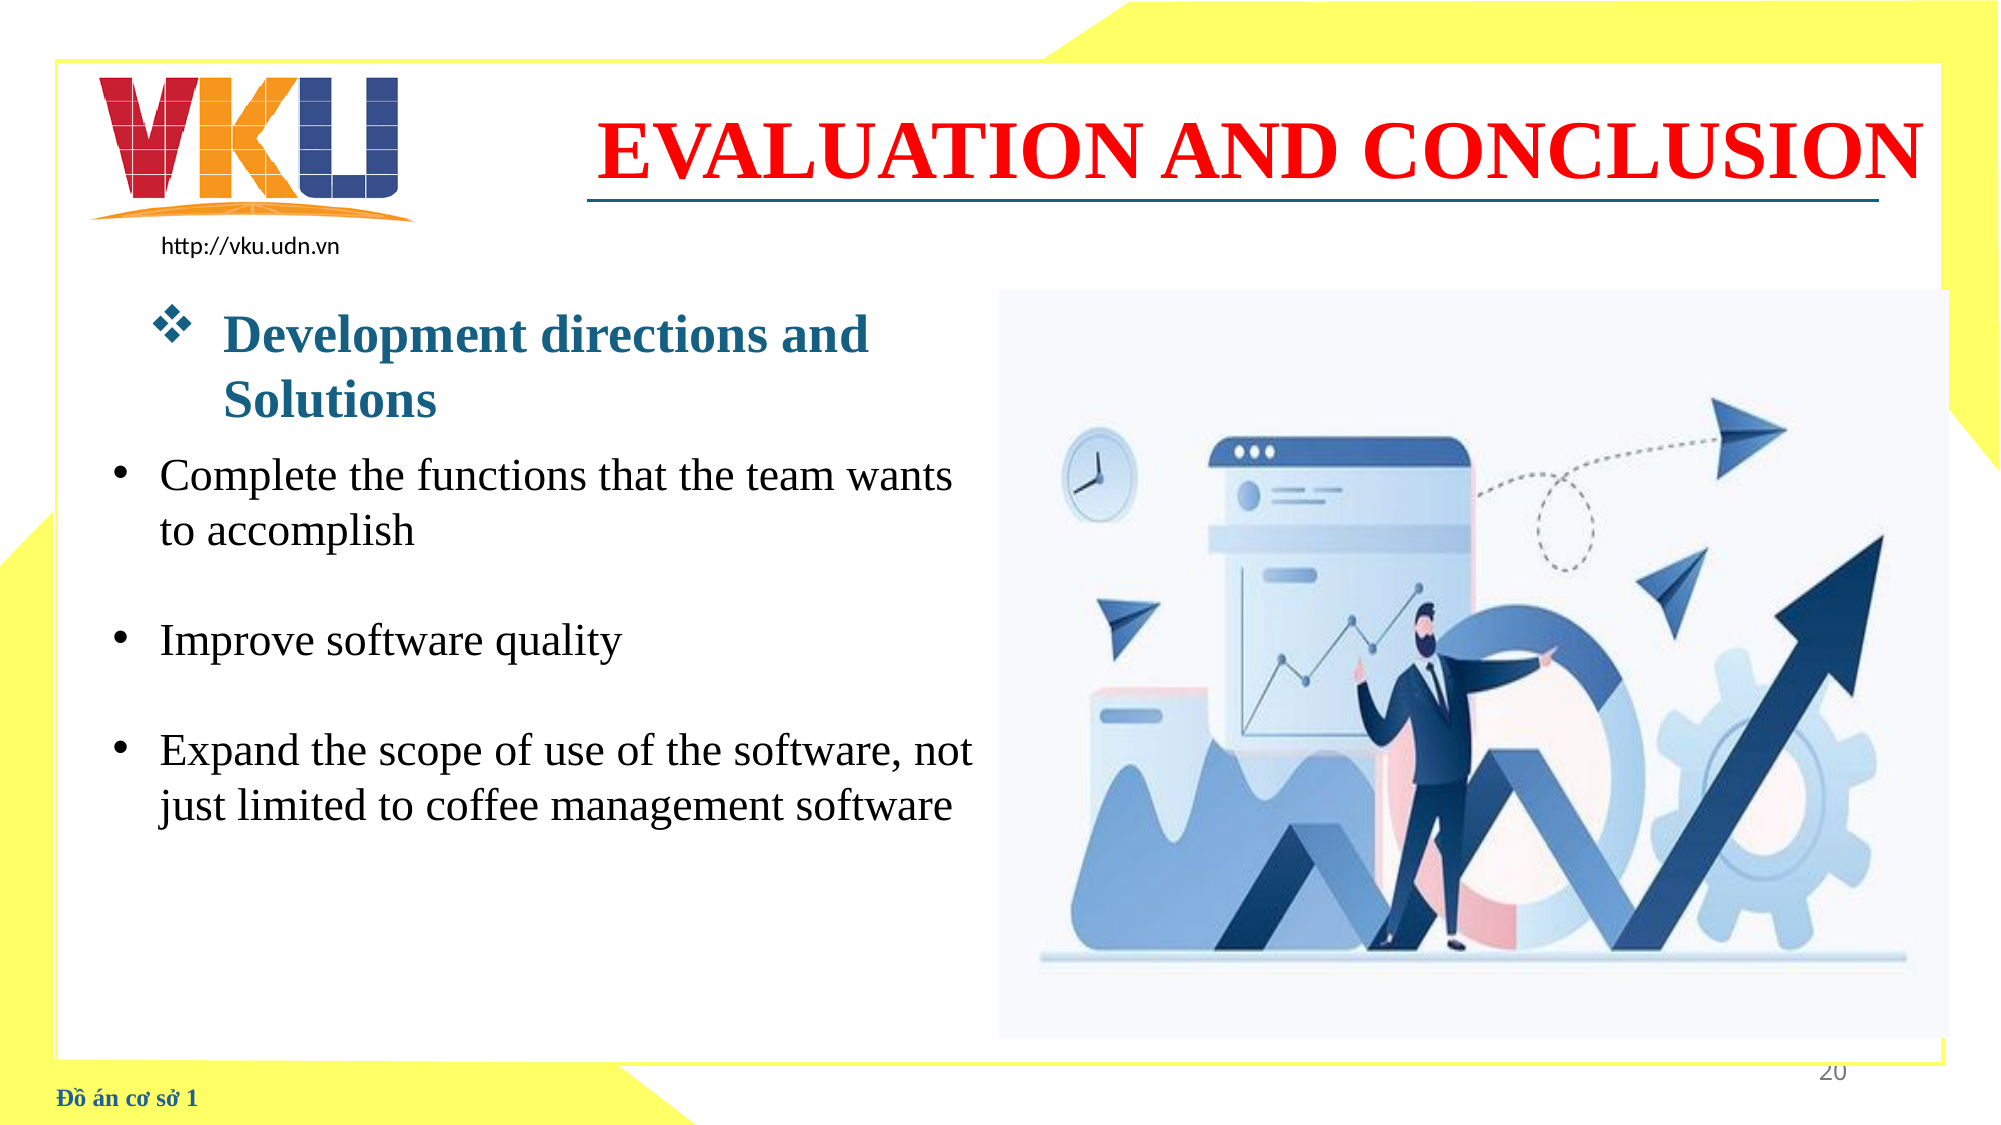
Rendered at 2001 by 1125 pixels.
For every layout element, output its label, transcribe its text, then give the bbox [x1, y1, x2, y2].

picture [999, 290, 1949, 1039]
text_box Complete the functions that the team wants to accomplish Improve software quality Expand the scope of use of the software, not just limited to coffee management software [97, 437, 999, 837]
text_box EVALUATION AND CONCLUSION [582, 87, 2000, 203]
picture [80, 70, 415, 223]
text_box Development directions and Solutions [133, 290, 929, 436]
